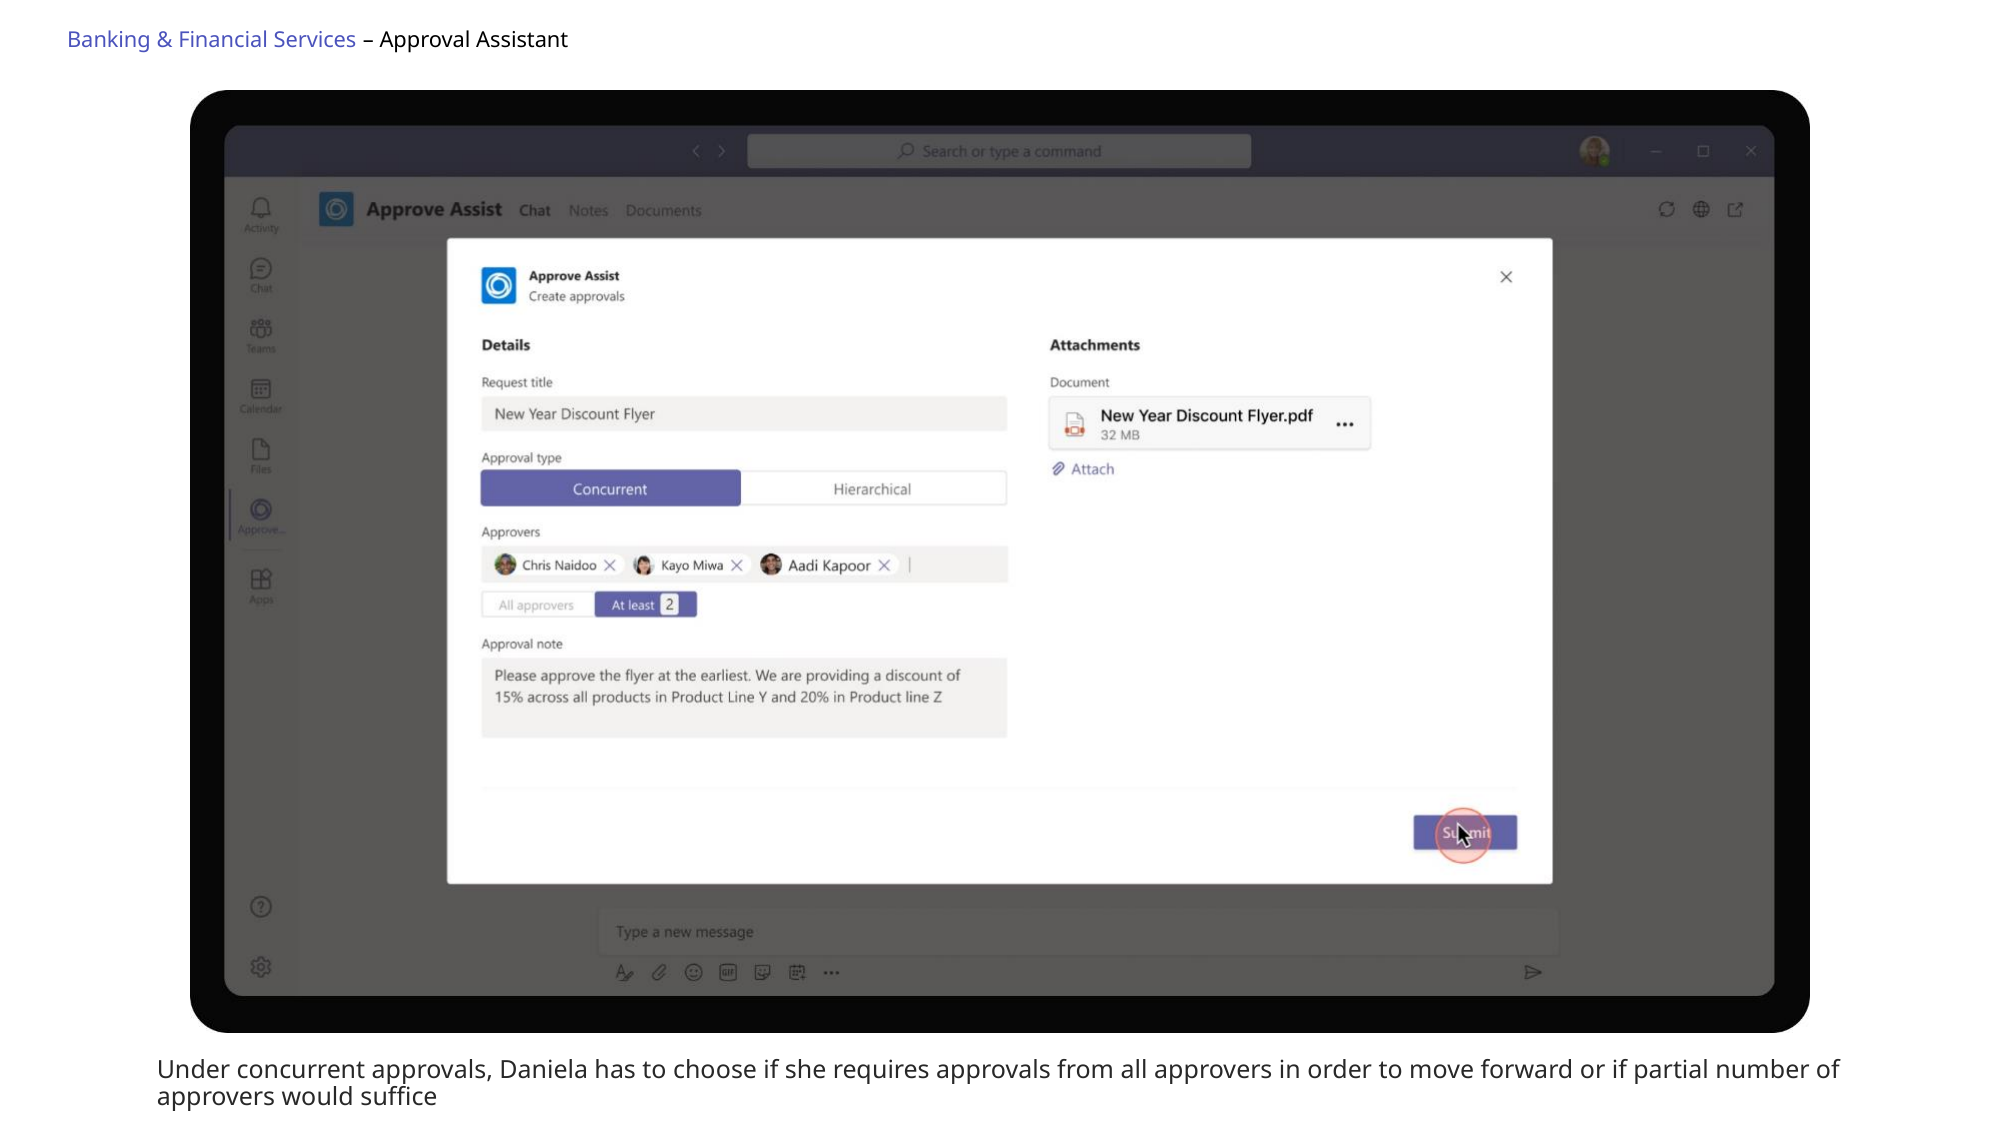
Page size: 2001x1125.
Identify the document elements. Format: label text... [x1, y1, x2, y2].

text_box Under concurrent approvals, Daniela has to choose if she requires approvals from all approvers in order to move forward or if partial number of approvers would suffice [126, 1033, 1884, 1125]
picture [189, 90, 1810, 1034]
text_box Banking & Financial Services – Approval Assistant [52, 18, 1552, 60]
